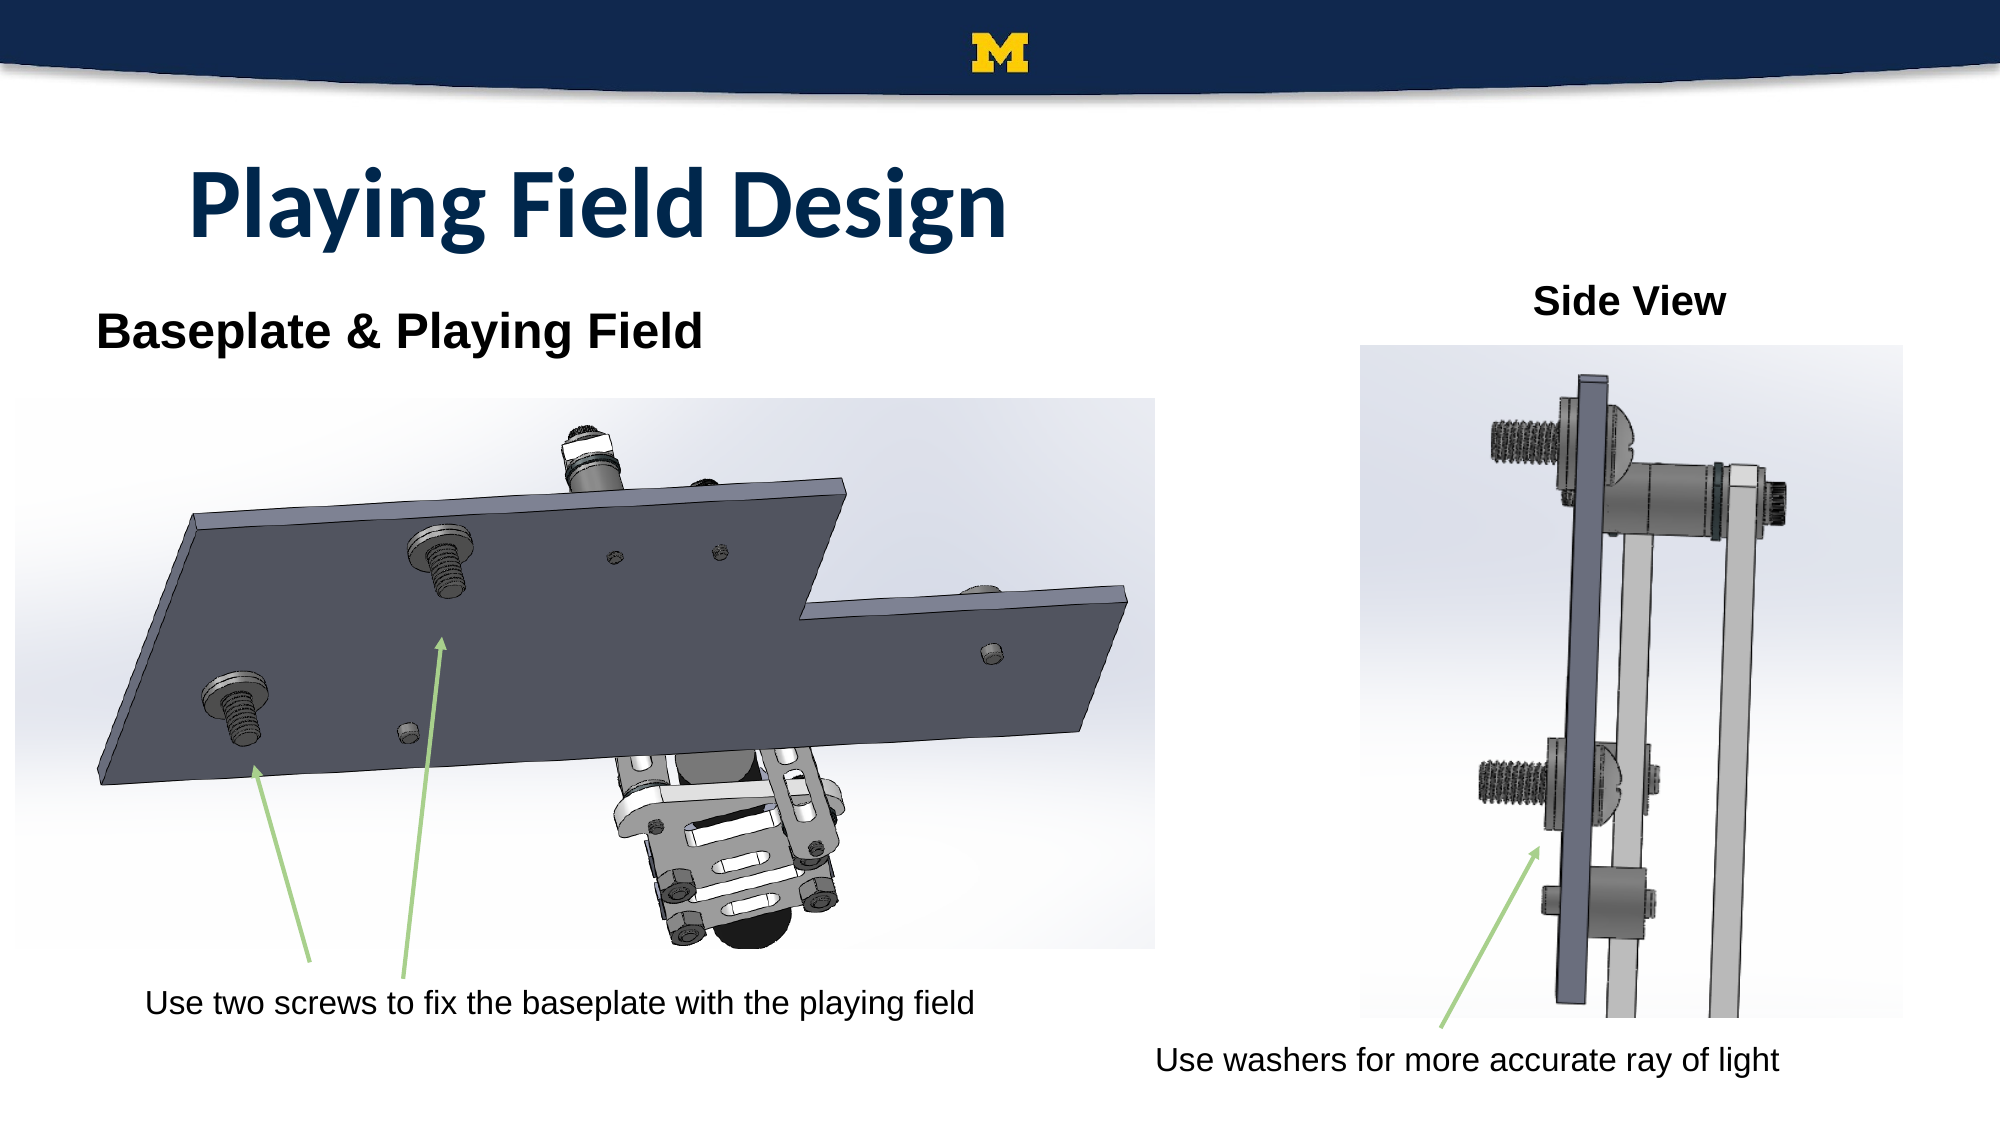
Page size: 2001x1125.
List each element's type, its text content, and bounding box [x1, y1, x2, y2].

text_box Use washers for more accurate ray of light [1139, 1030, 1985, 1086]
text_box Use two screws to fix the baseplate with the playing field [129, 973, 1000, 1029]
title Playing Field Design [173, 124, 1674, 267]
picture [0, 0, 2000, 1125]
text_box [1440, 845, 1540, 1029]
text_box Side View [1517, 266, 1745, 332]
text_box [253, 764, 311, 963]
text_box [402, 636, 443, 980]
text_box Baseplate & Playing Field [80, 291, 726, 366]
